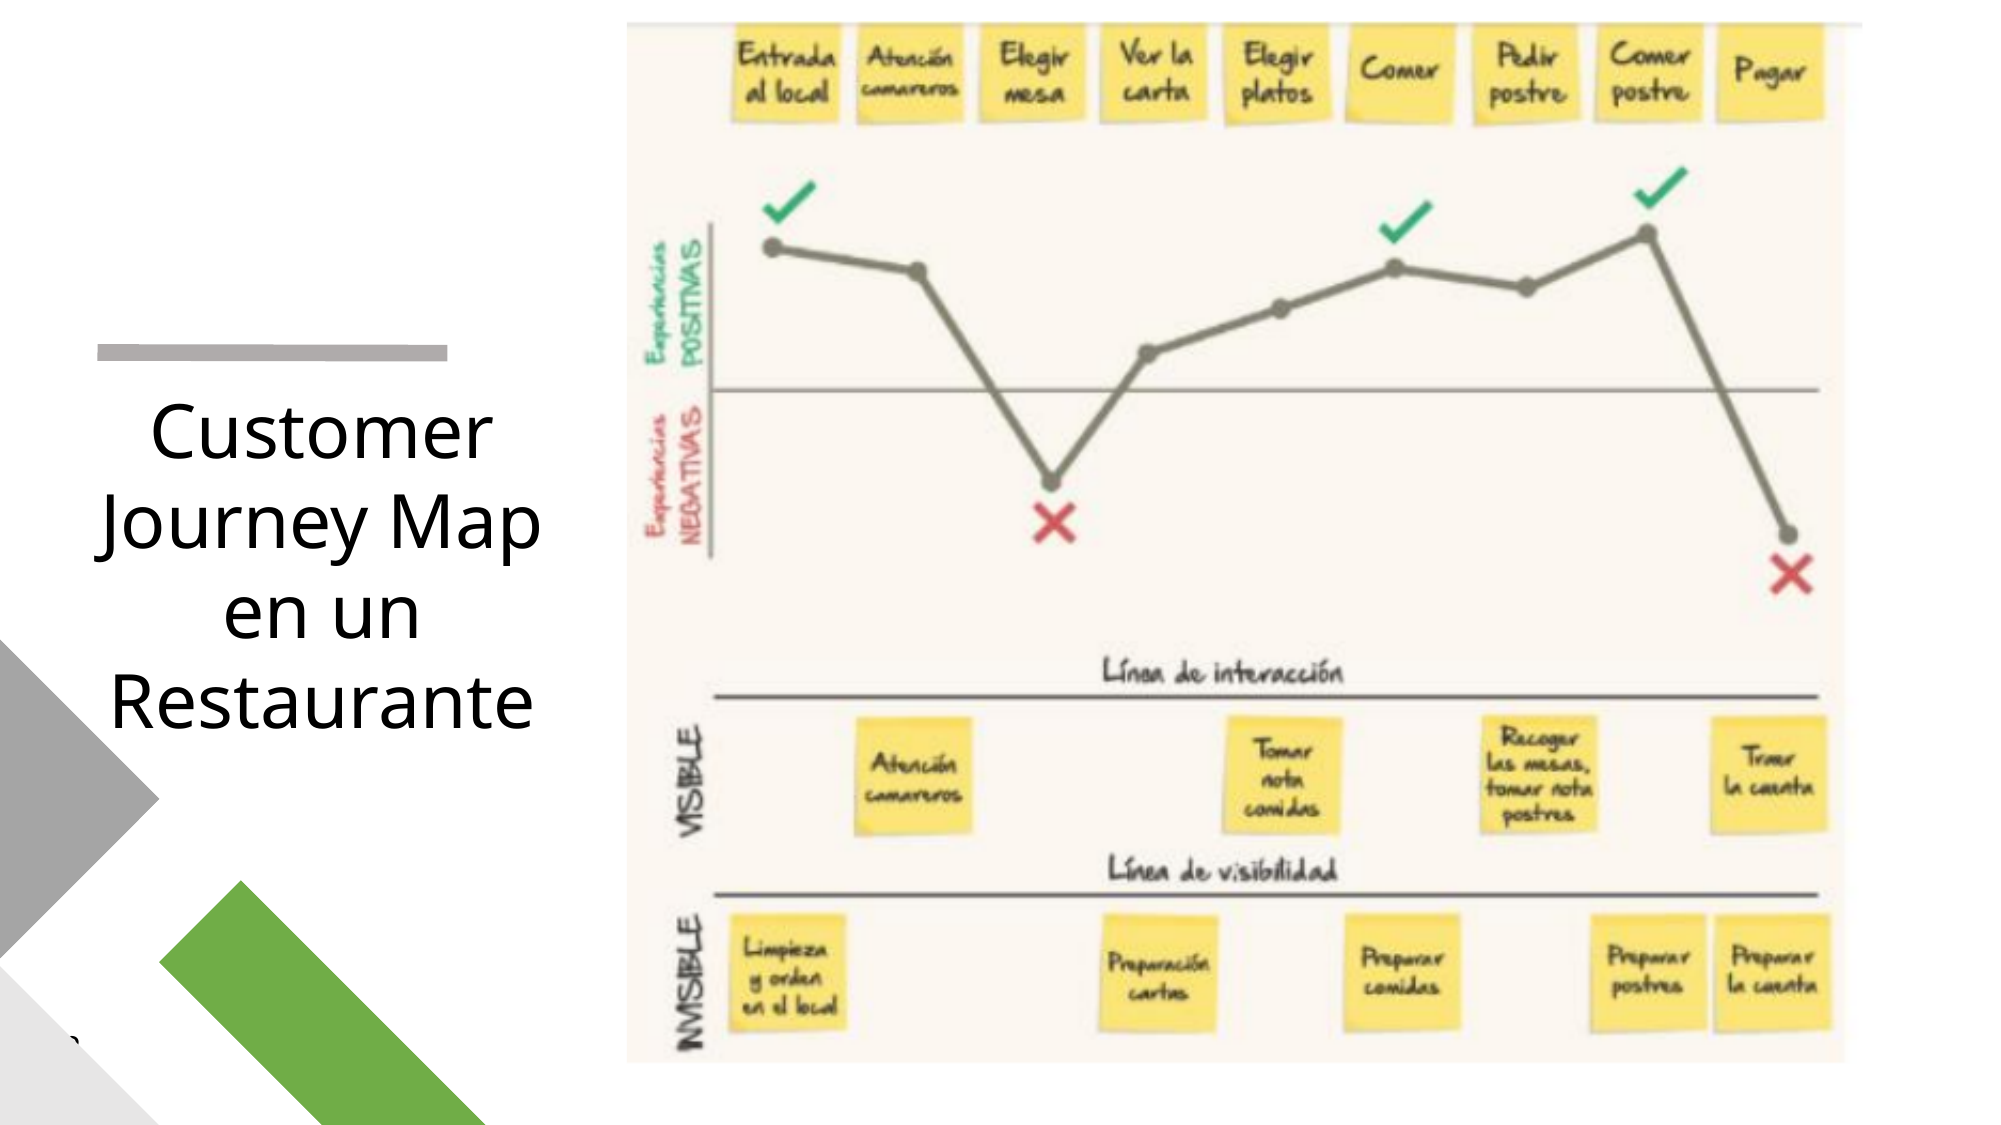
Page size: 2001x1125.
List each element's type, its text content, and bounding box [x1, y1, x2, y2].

picture [626, 21, 1863, 1104]
text_box Customer Journey Map en un Restaurante [73, 376, 572, 457]
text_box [0, 639, 486, 1125]
